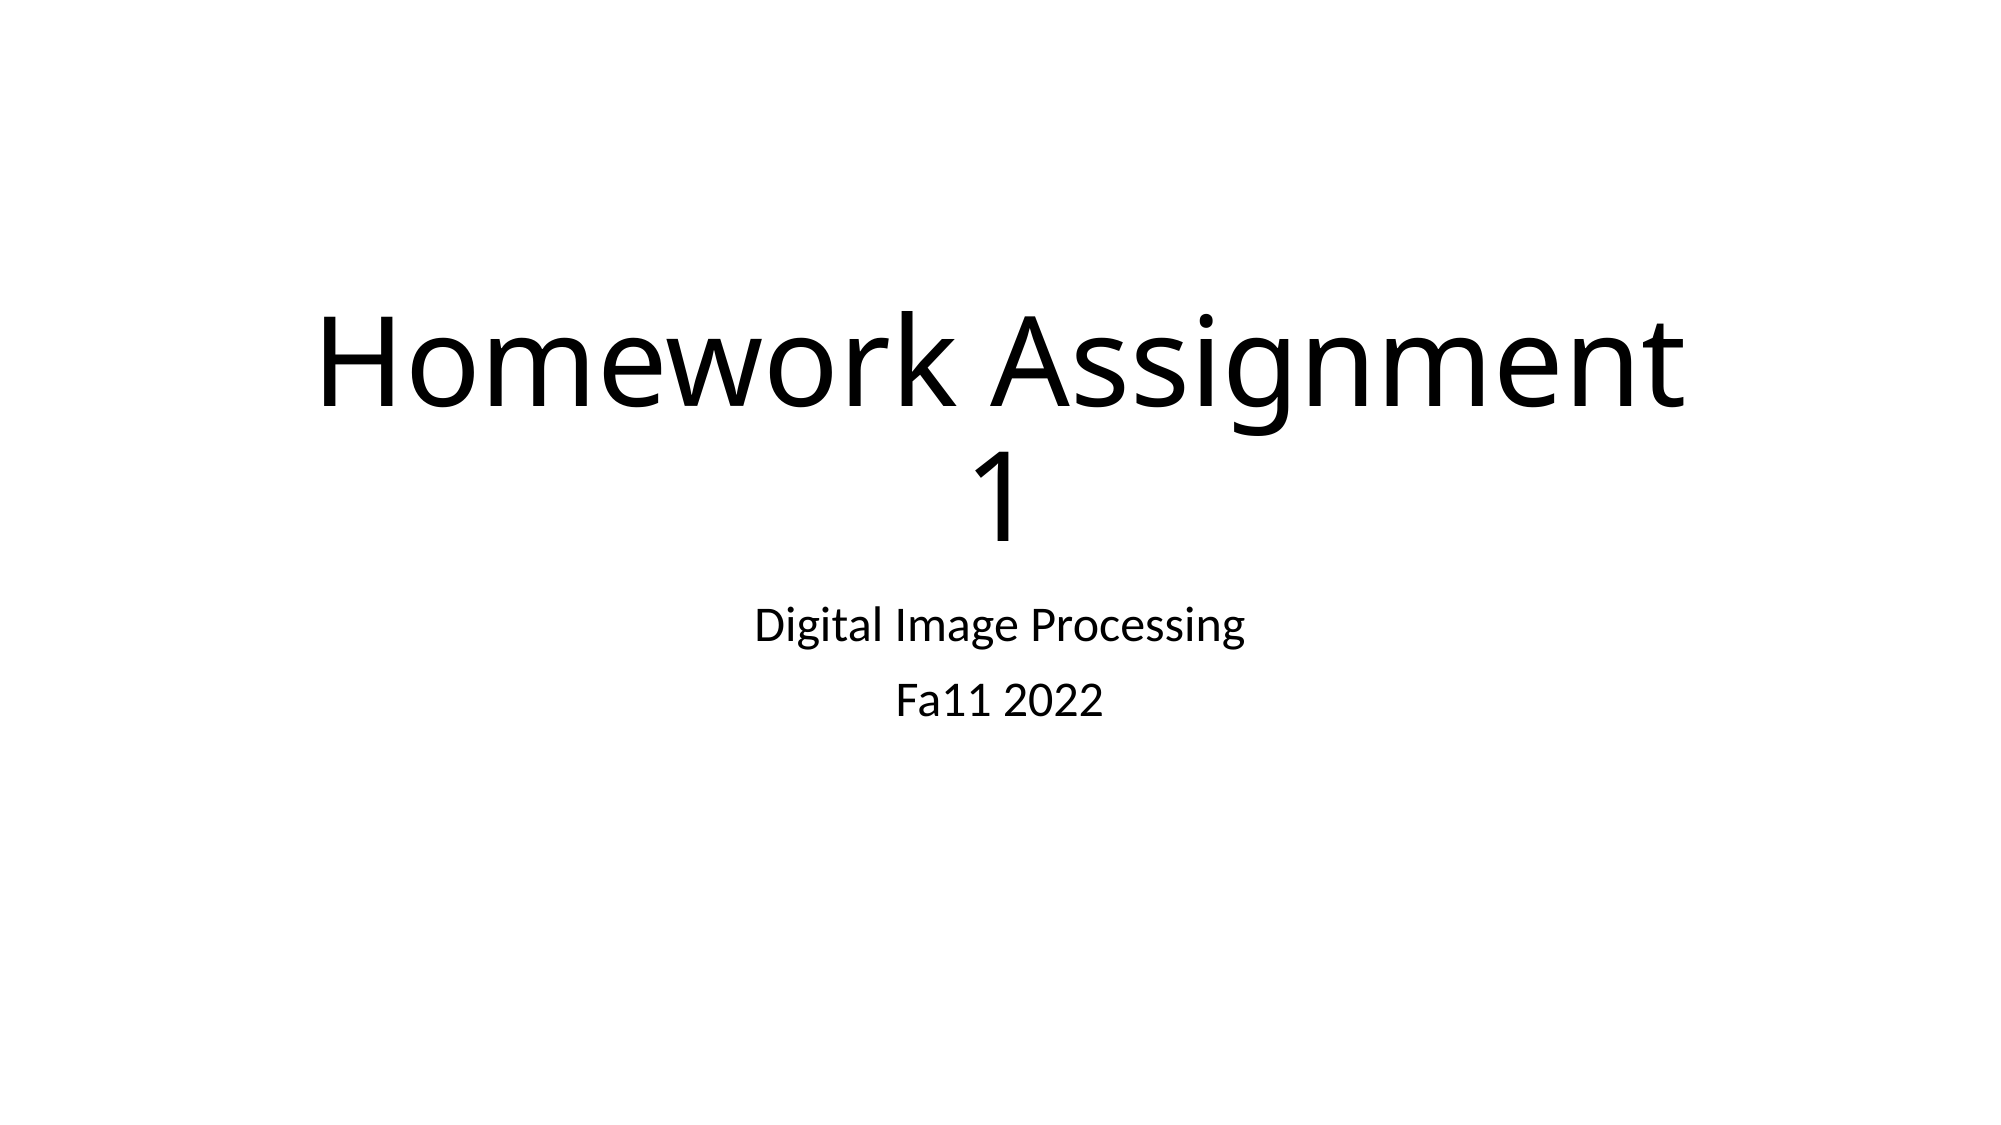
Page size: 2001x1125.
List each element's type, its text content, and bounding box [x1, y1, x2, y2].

subtitle Digital Image Processing Fa11 2022 [249, 590, 1750, 863]
title Homework Assignment 1 [249, 184, 1750, 576]
